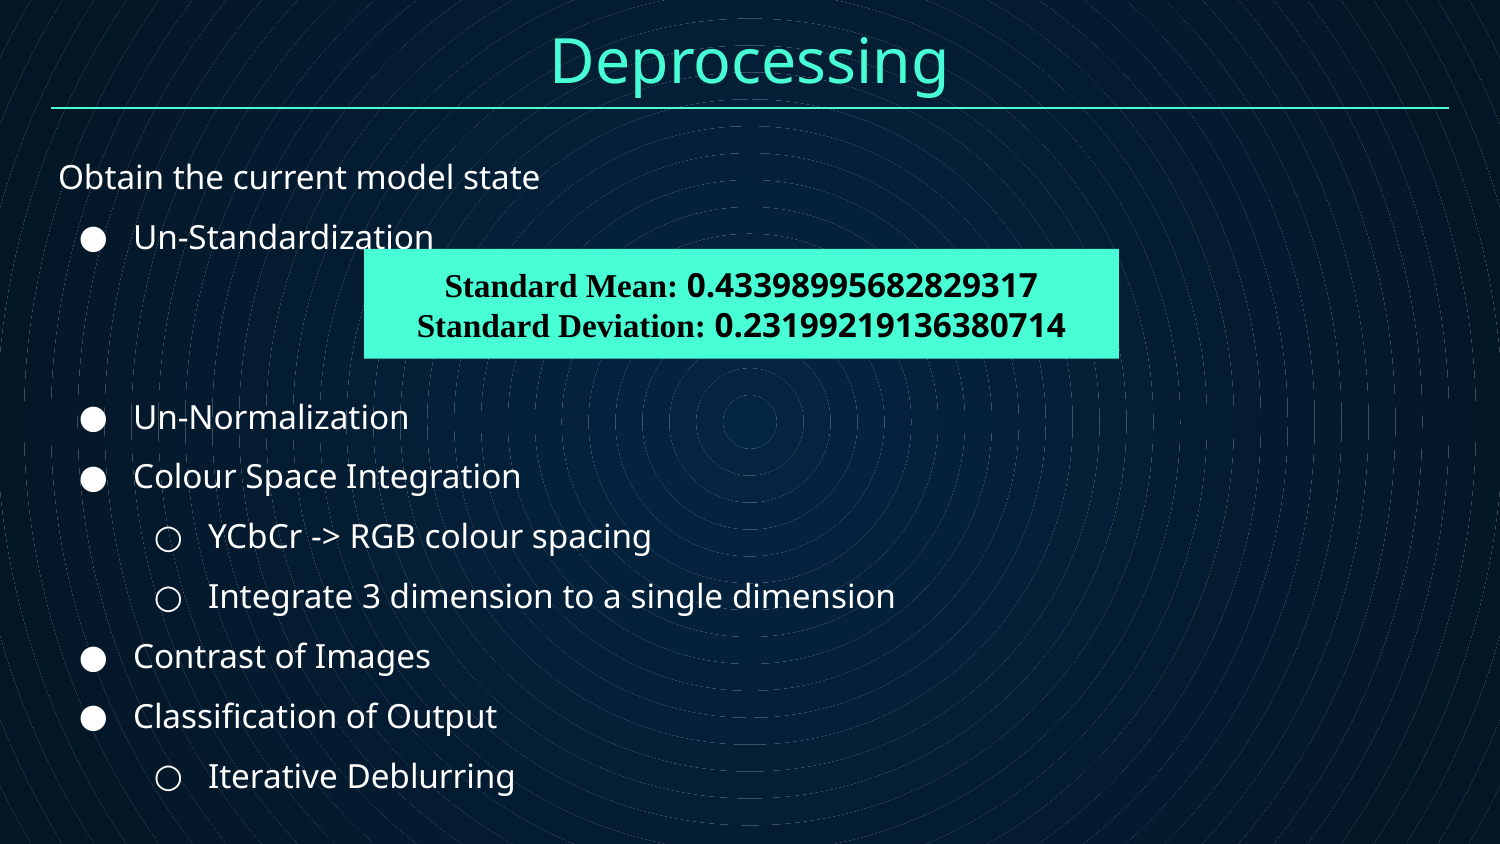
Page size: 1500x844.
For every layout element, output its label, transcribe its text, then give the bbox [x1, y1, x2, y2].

text_box Standard Mean: 0.43398995682829317 Standard Deviation: 0.23199219136380714 [364, 248, 1119, 359]
title Deprocessing [51, 11, 1449, 107]
text_box Obtain the current model state Un-Standardization Un-Normalization Colour Space Integration YCbCr -> RGB colour spacing Integrate 3 dimension to a single dimension Contrast of Images Classification of Output Iterative Deblurring [43, 121, 1457, 810]
